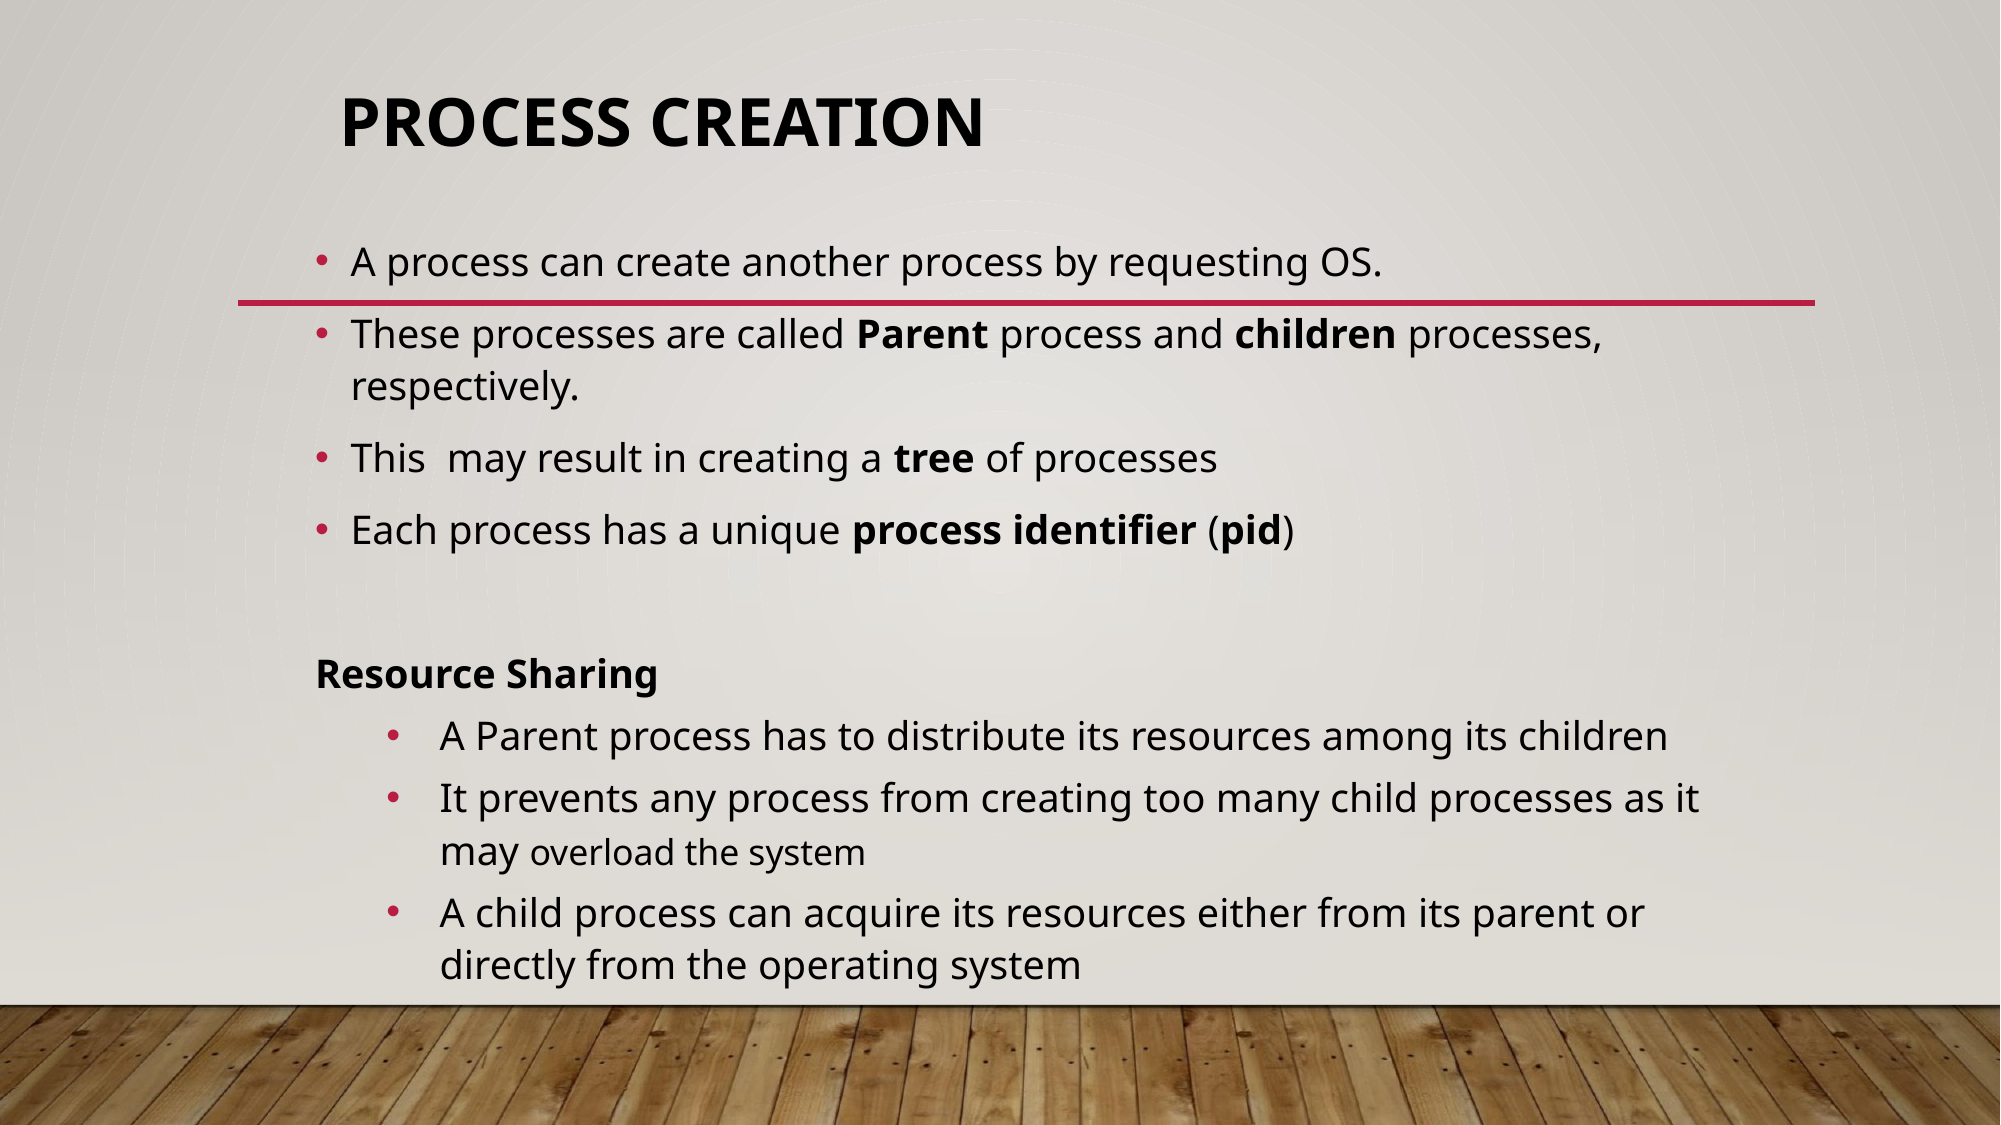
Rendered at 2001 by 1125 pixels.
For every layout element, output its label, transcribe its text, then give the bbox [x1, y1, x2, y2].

list A process can create another process by requesting OS. These processes are called Parent process and children processes, respectively. This may result in creating a tree of processes Each process has a unique process identifier (pid) Resource Sharing A Parent process has to distribute its resources among its children It prevents any process from creating too many child processes as it may overload the system A child process can acquire its resources either from its parent or directly from the operating system [300, 224, 1785, 996]
title PROCESS CREATION [324, 80, 1709, 207]
picture [0, 1005, 2000, 1125]
